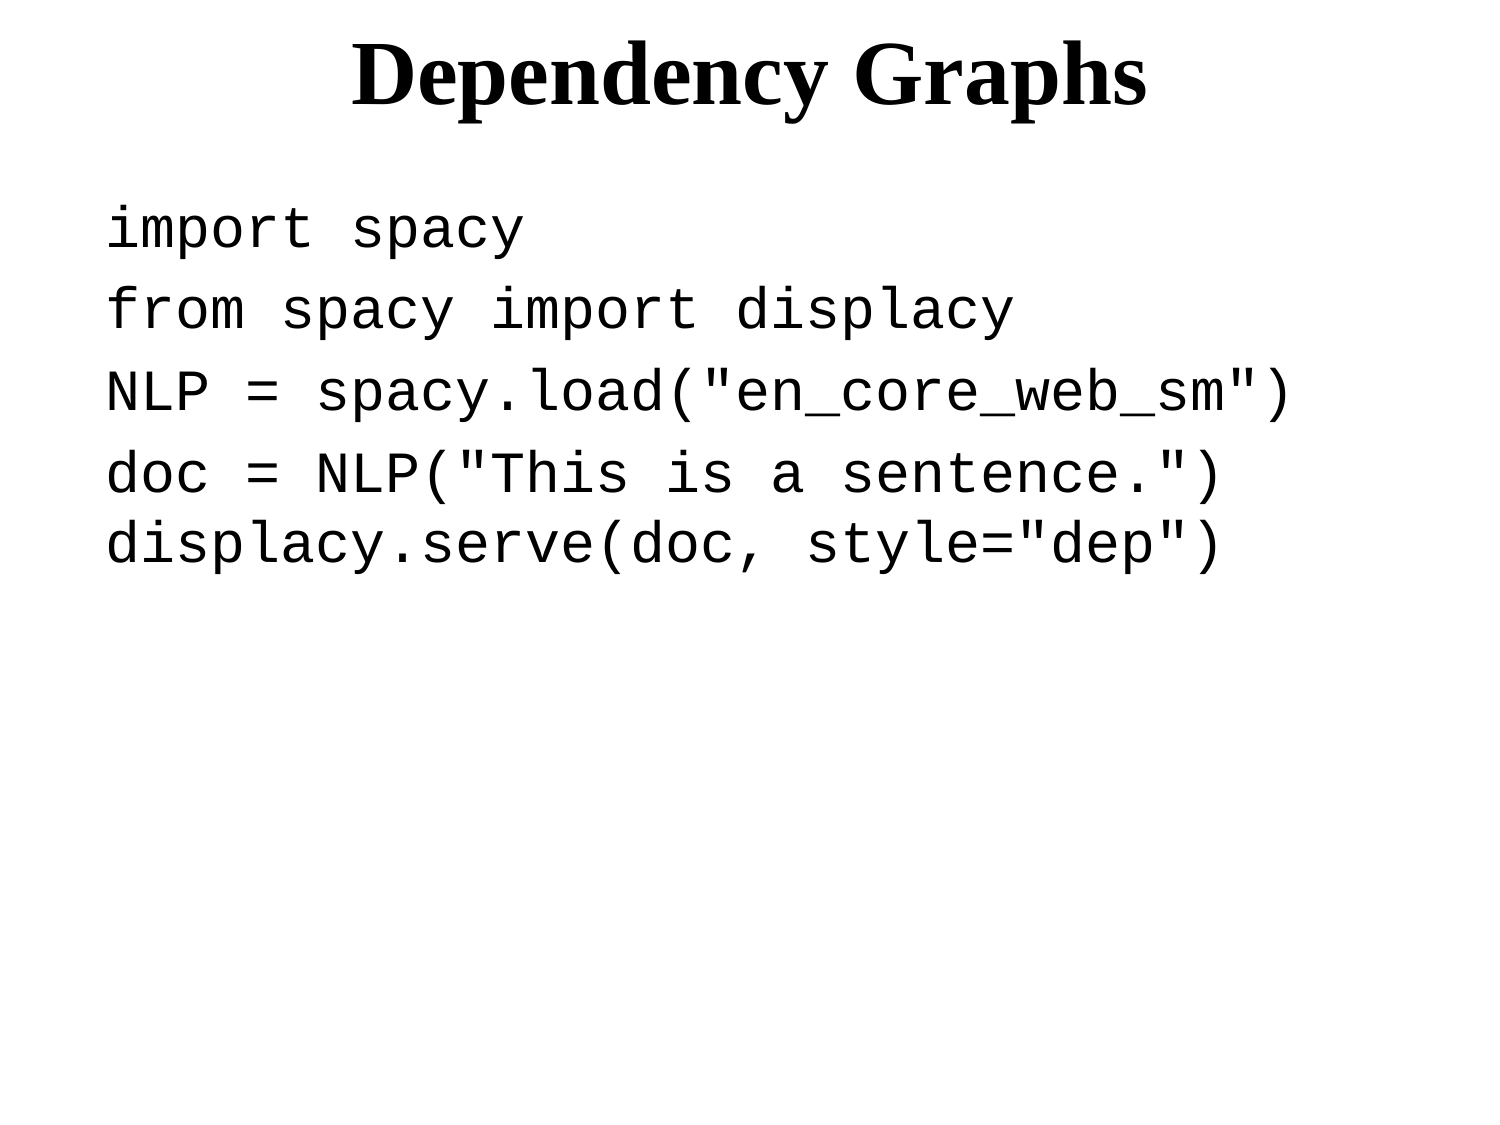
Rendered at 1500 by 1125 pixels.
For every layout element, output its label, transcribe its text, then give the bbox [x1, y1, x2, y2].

list import spacy from spacy import displacy NLP = spacy.load("en_core_web_sm") doc = NLP("This is a sentence.") displacy.serve(doc, style="dep") [24, 99, 1451, 1104]
title Dependency Graphs [74, 21, 1426, 99]
